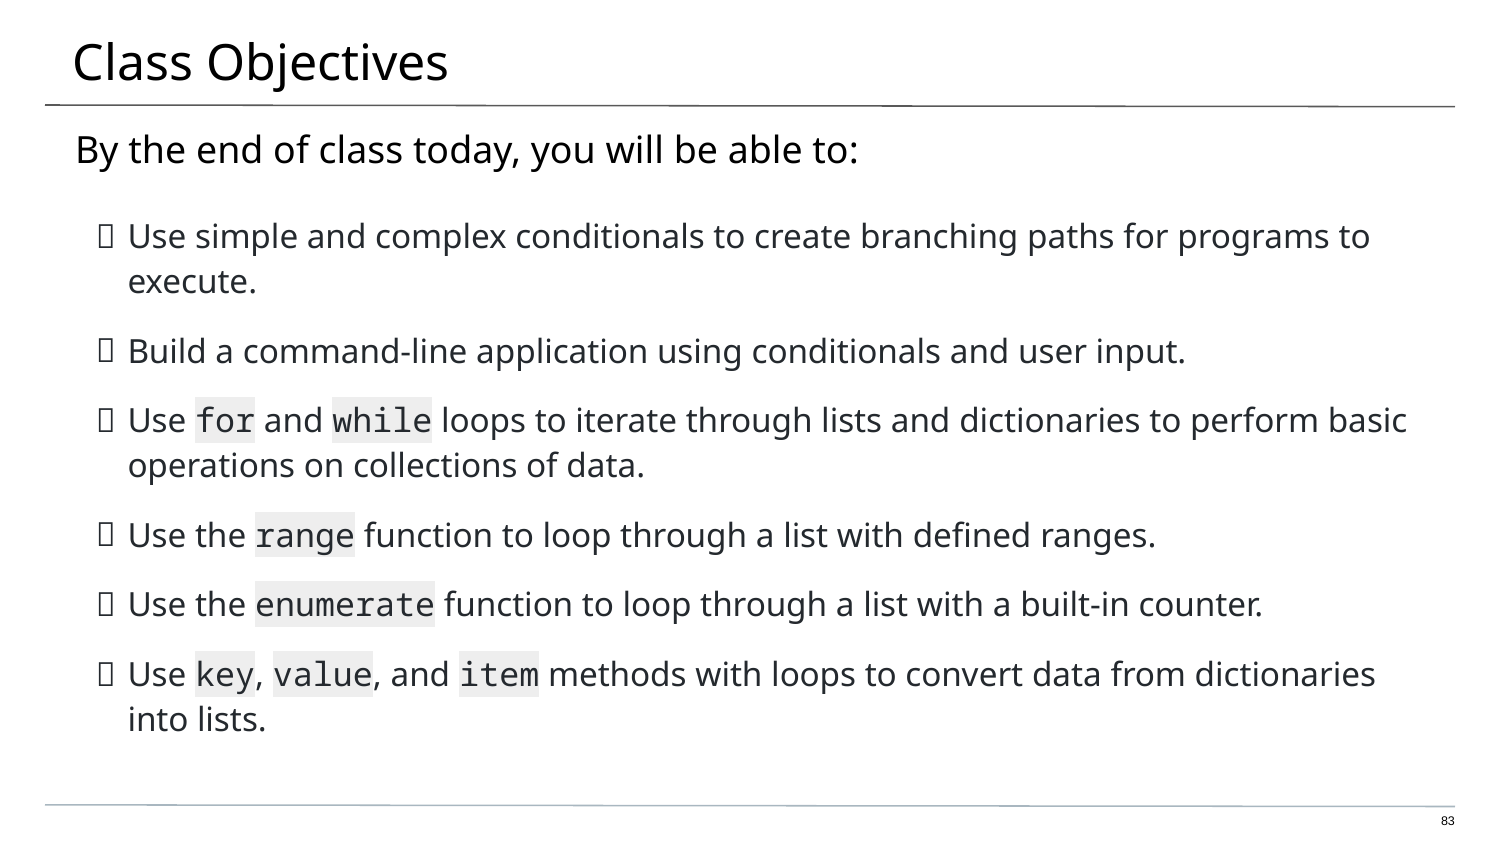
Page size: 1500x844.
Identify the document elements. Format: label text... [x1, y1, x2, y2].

title Class Objectives [0, 0, 1500, 88]
list Use simple and complex conditionals to create branching paths for programs to execute. Build a command-line application using conditionals and user input. Use for and while loops to iterate through lists and dictionaries to perform basic operations on collections of data. Use the range function to loop through a list with defined ranges. Use the enumerate function to loop through a list with a built-in counter. Use key, value, and item methods with loops to convert data from dictionaries into lists. [0, 210, 1500, 805]
subtitle By the end of class today, you will be able to: [0, 110, 1500, 171]
slide_number 83 [1412, 813, 1455, 831]
